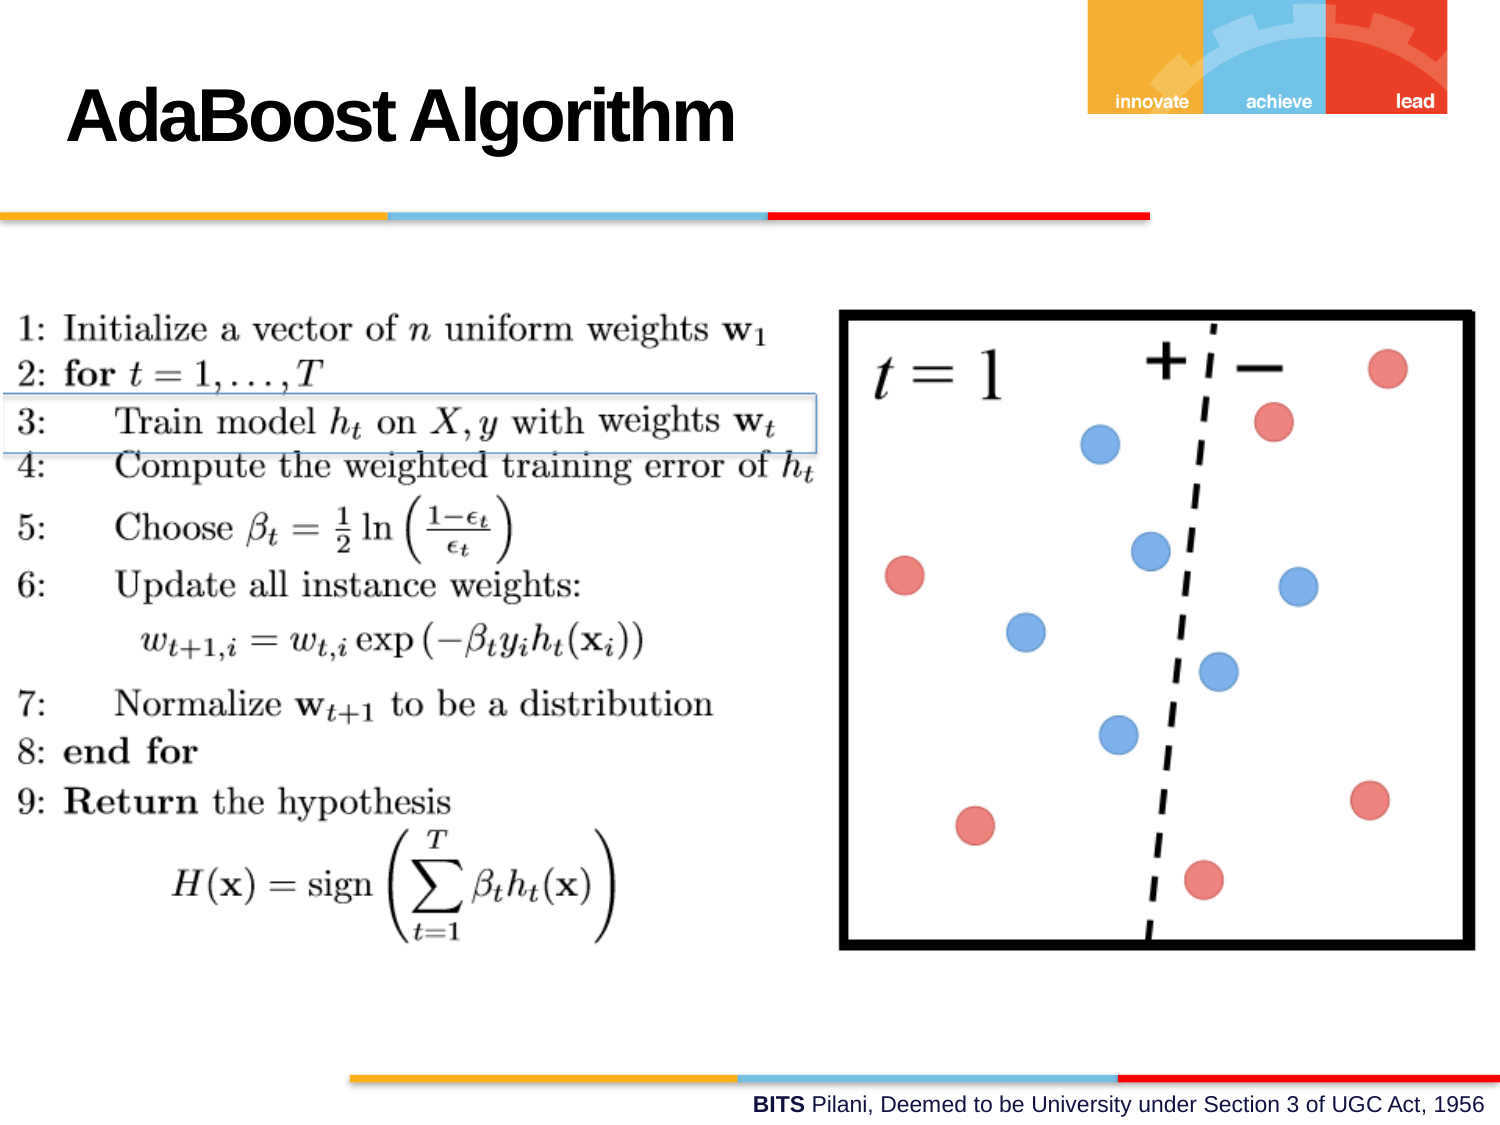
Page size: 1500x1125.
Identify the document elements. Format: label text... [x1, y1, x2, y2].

picture [3, 299, 1489, 968]
picture [1087, 0, 1448, 114]
list AdaBoost Algorithm [49, 24, 1088, 213]
